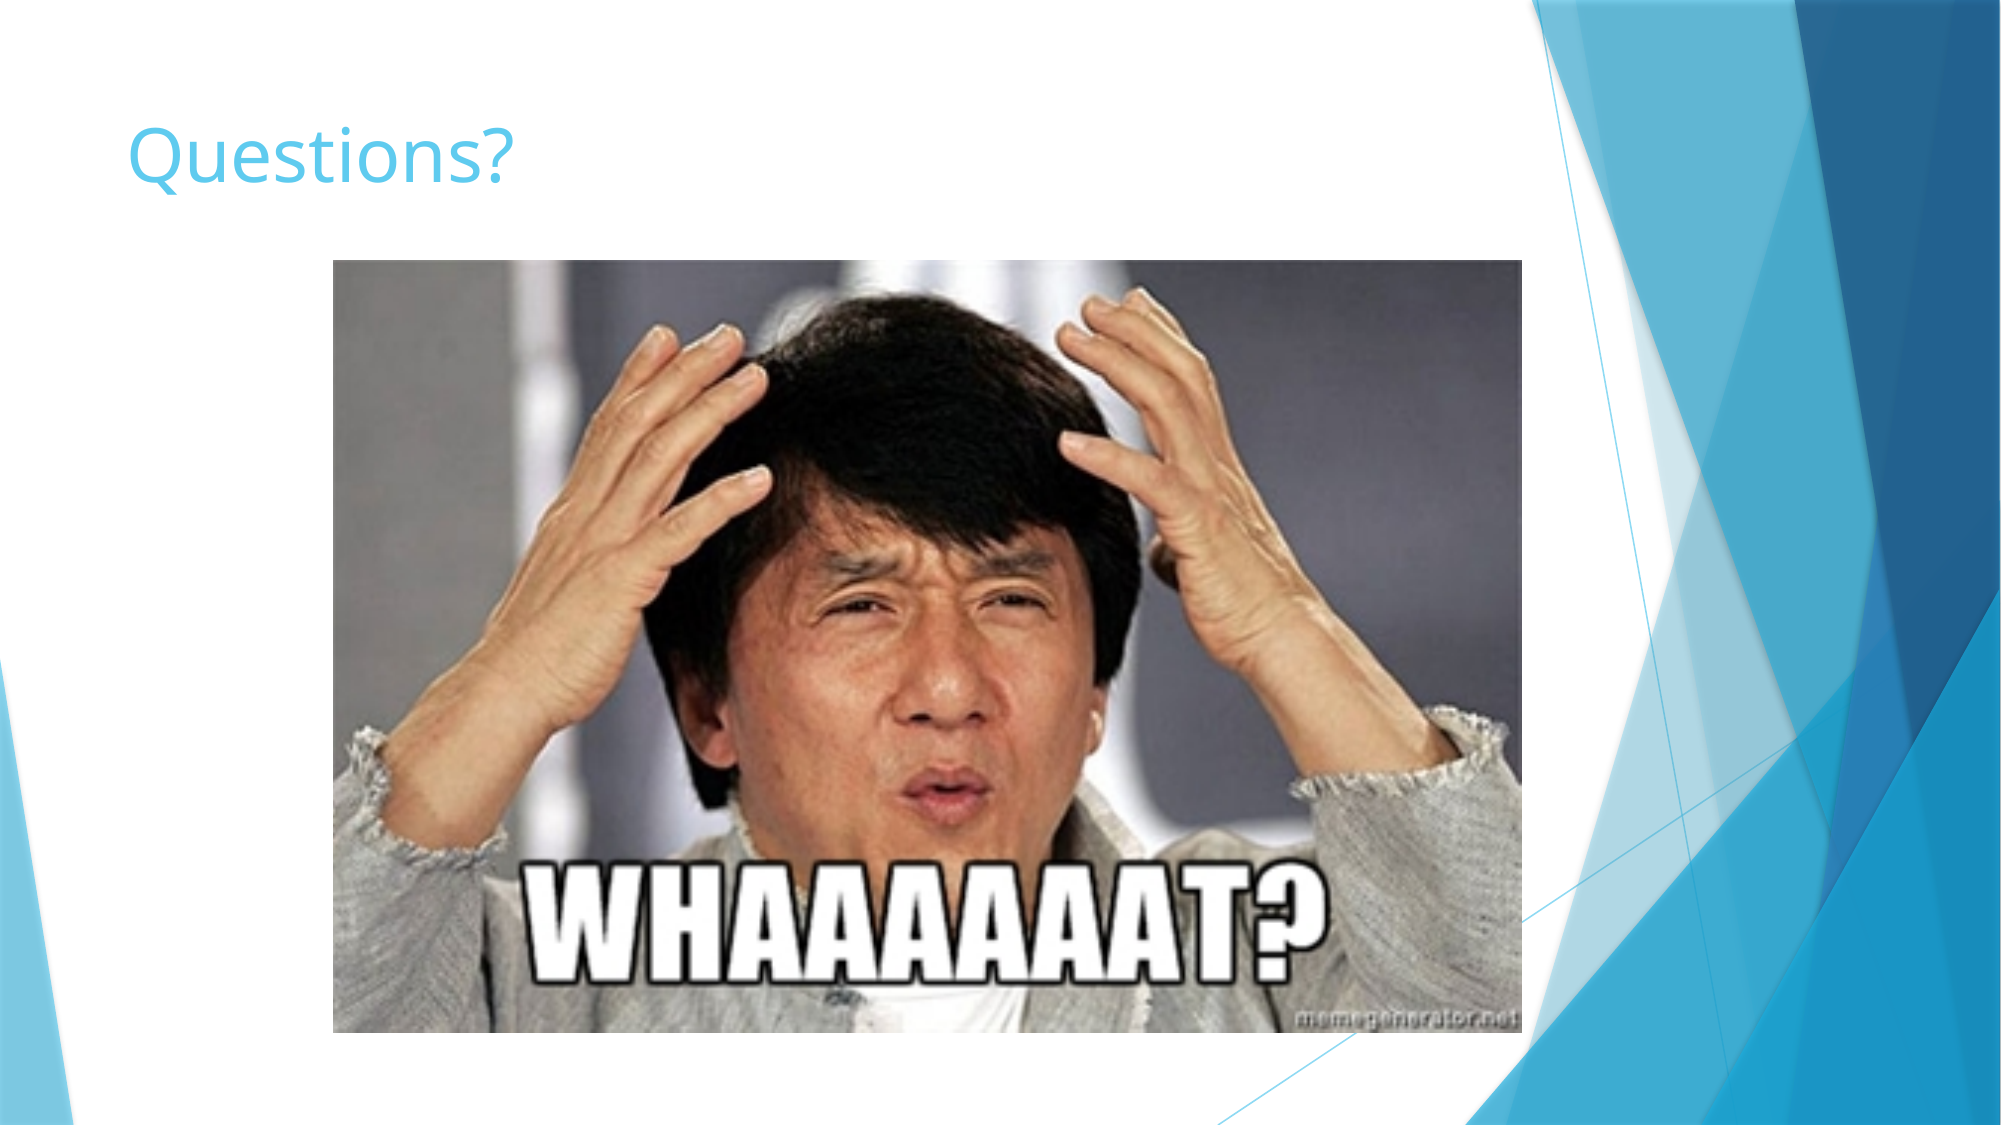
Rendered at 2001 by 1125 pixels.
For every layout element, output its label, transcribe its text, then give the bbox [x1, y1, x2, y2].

title Questions? [111, 99, 1522, 317]
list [332, 259, 1522, 1034]
